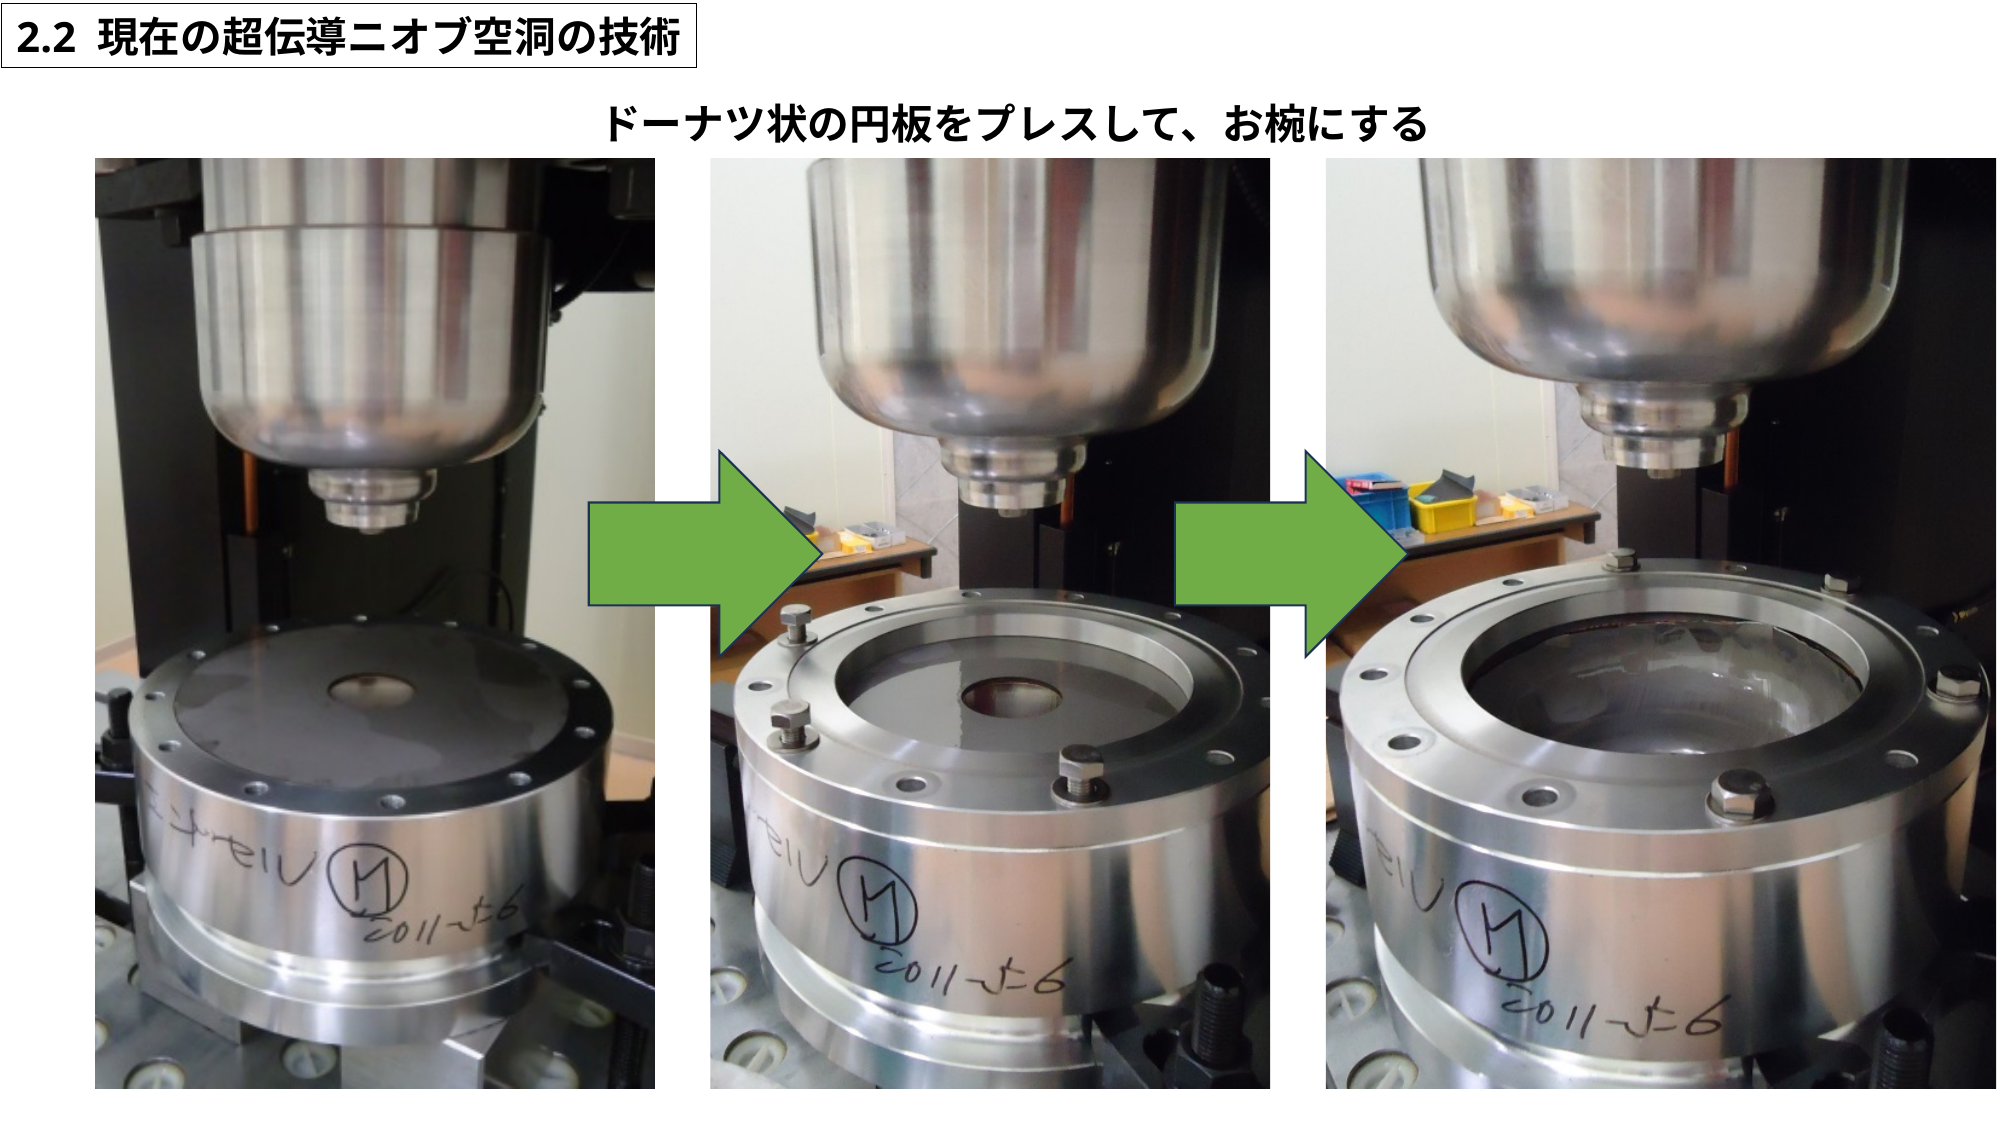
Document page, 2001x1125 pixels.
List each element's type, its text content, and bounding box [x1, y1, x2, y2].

picture [1325, 158, 1997, 1089]
picture [94, 158, 655, 1089]
text_box [1271, 448, 1325, 660]
text_box [655, 501, 710, 607]
picture [710, 158, 1271, 1089]
text_box ドーナツ状の円板をプレスして、お椀にする [584, 90, 1589, 156]
text_box 2.2 現在の超伝導ニオブ空洞の技術 [1, 3, 697, 68]
